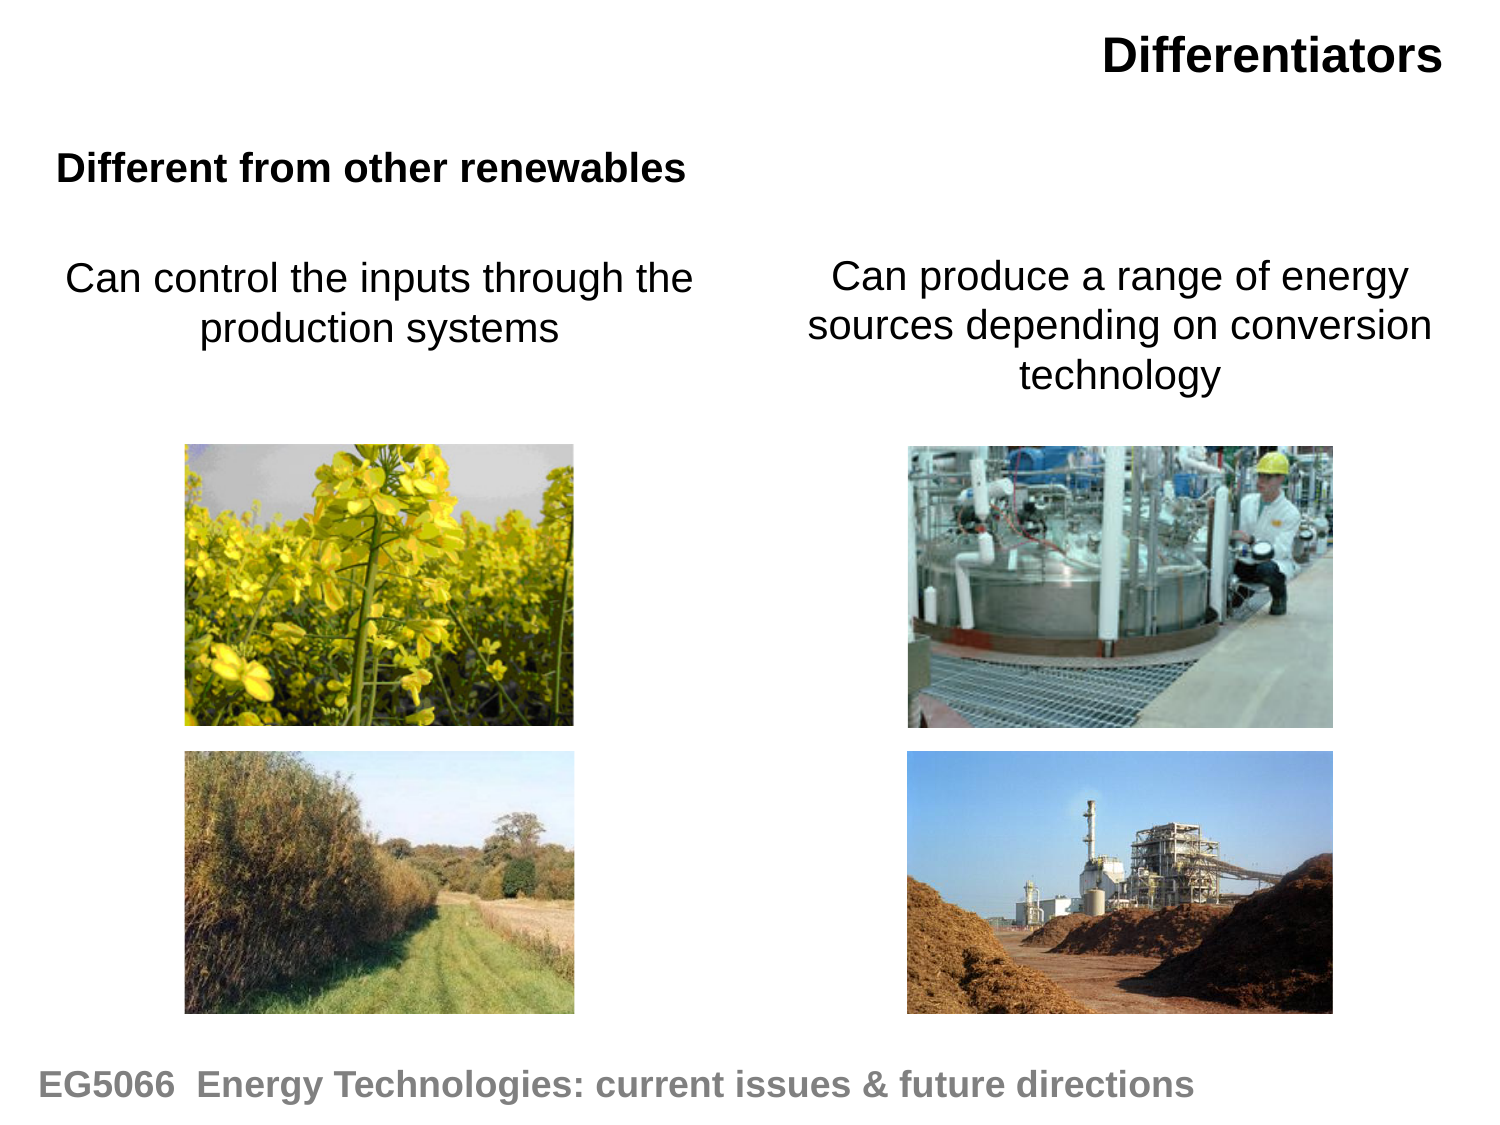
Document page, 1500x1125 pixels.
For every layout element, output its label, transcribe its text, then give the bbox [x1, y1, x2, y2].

text_box Different from other renewables [41, 125, 835, 204]
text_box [44, 243, 715, 1015]
text_box Differentiators [1086, 14, 1459, 90]
text_box EG5066 Energy Technologies: current issues & future directions [23, 1052, 1313, 1113]
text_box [785, 240, 1456, 1015]
